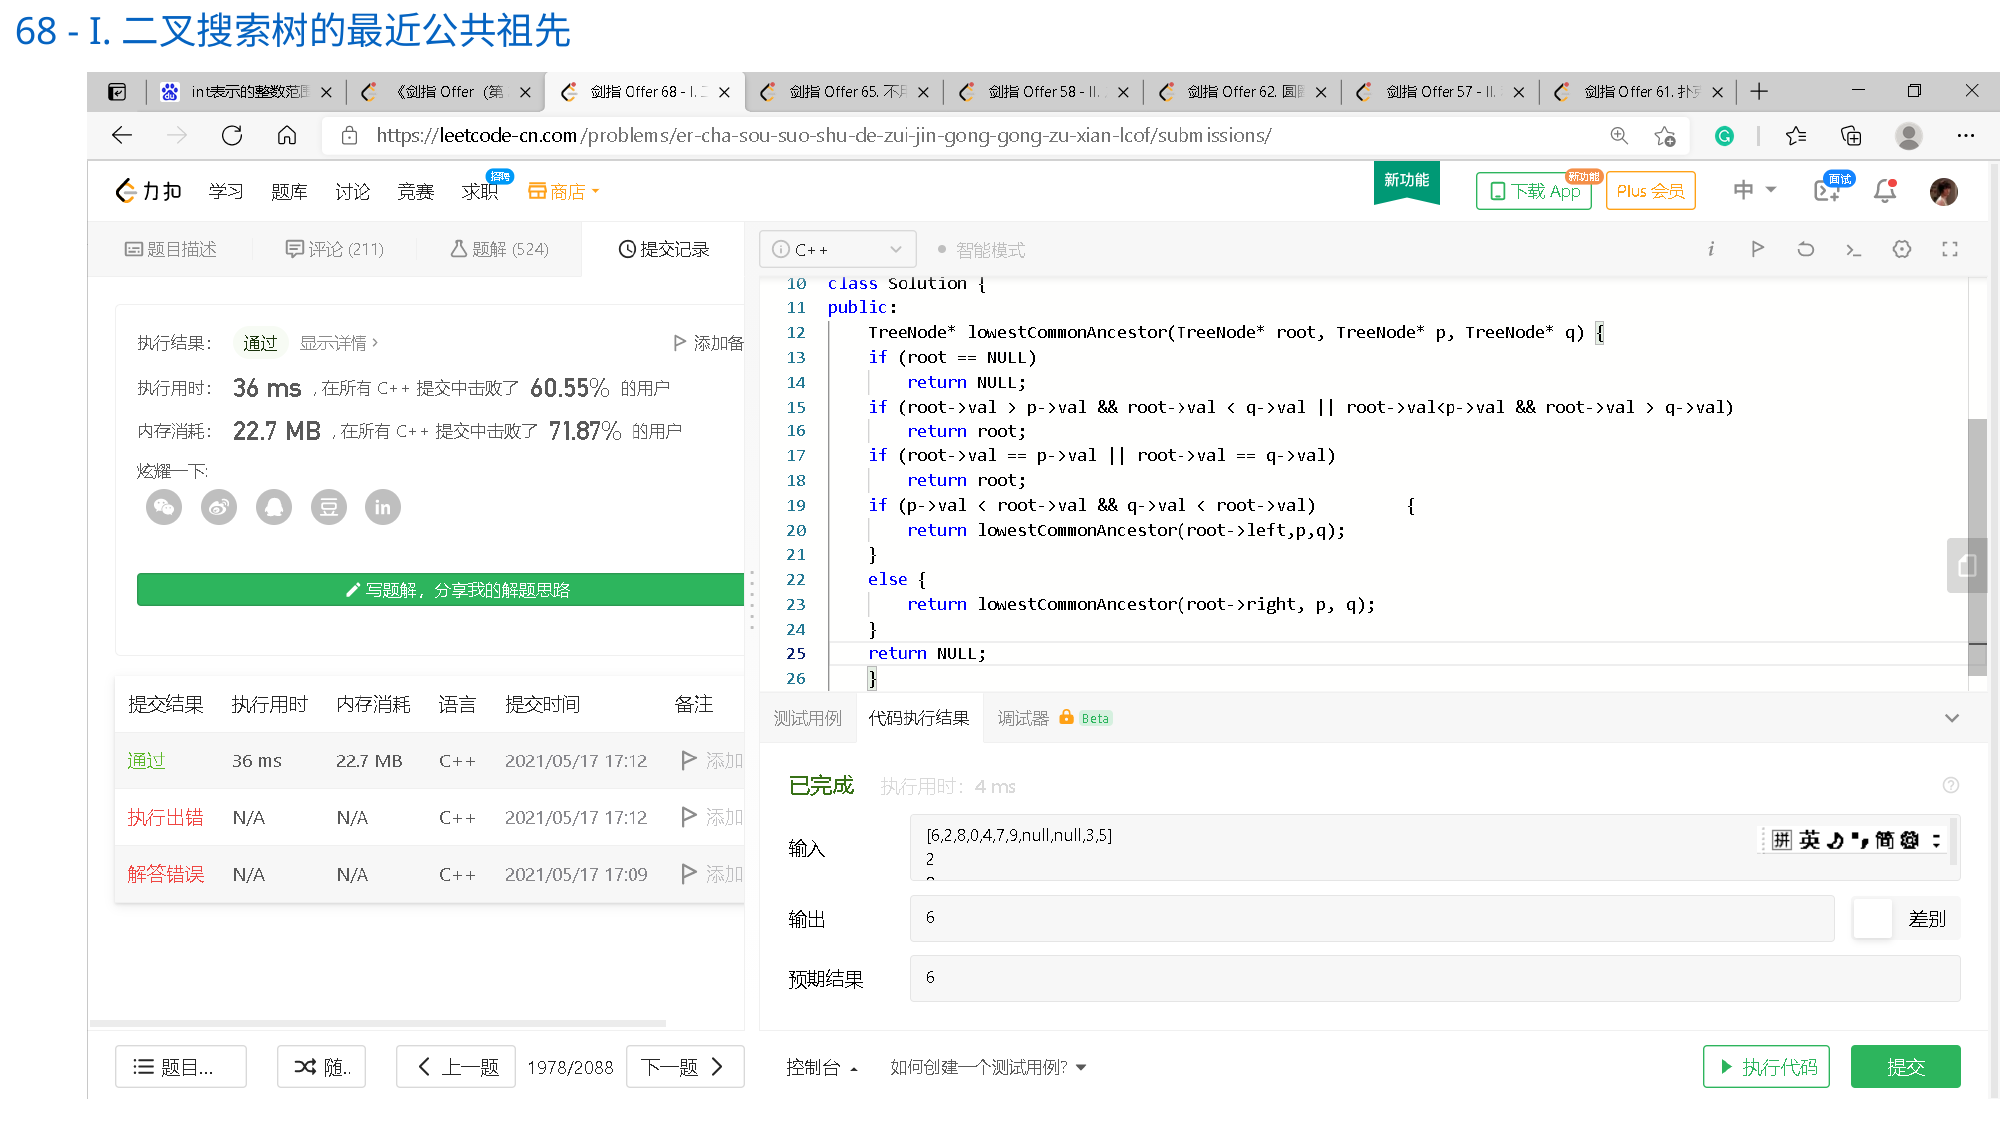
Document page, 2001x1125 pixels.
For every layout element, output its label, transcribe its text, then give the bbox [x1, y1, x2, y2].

text_box 68 - I. 二叉搜索树的最近公共祖先 [0, 0, 1000, 69]
picture [87, 72, 2000, 1099]
